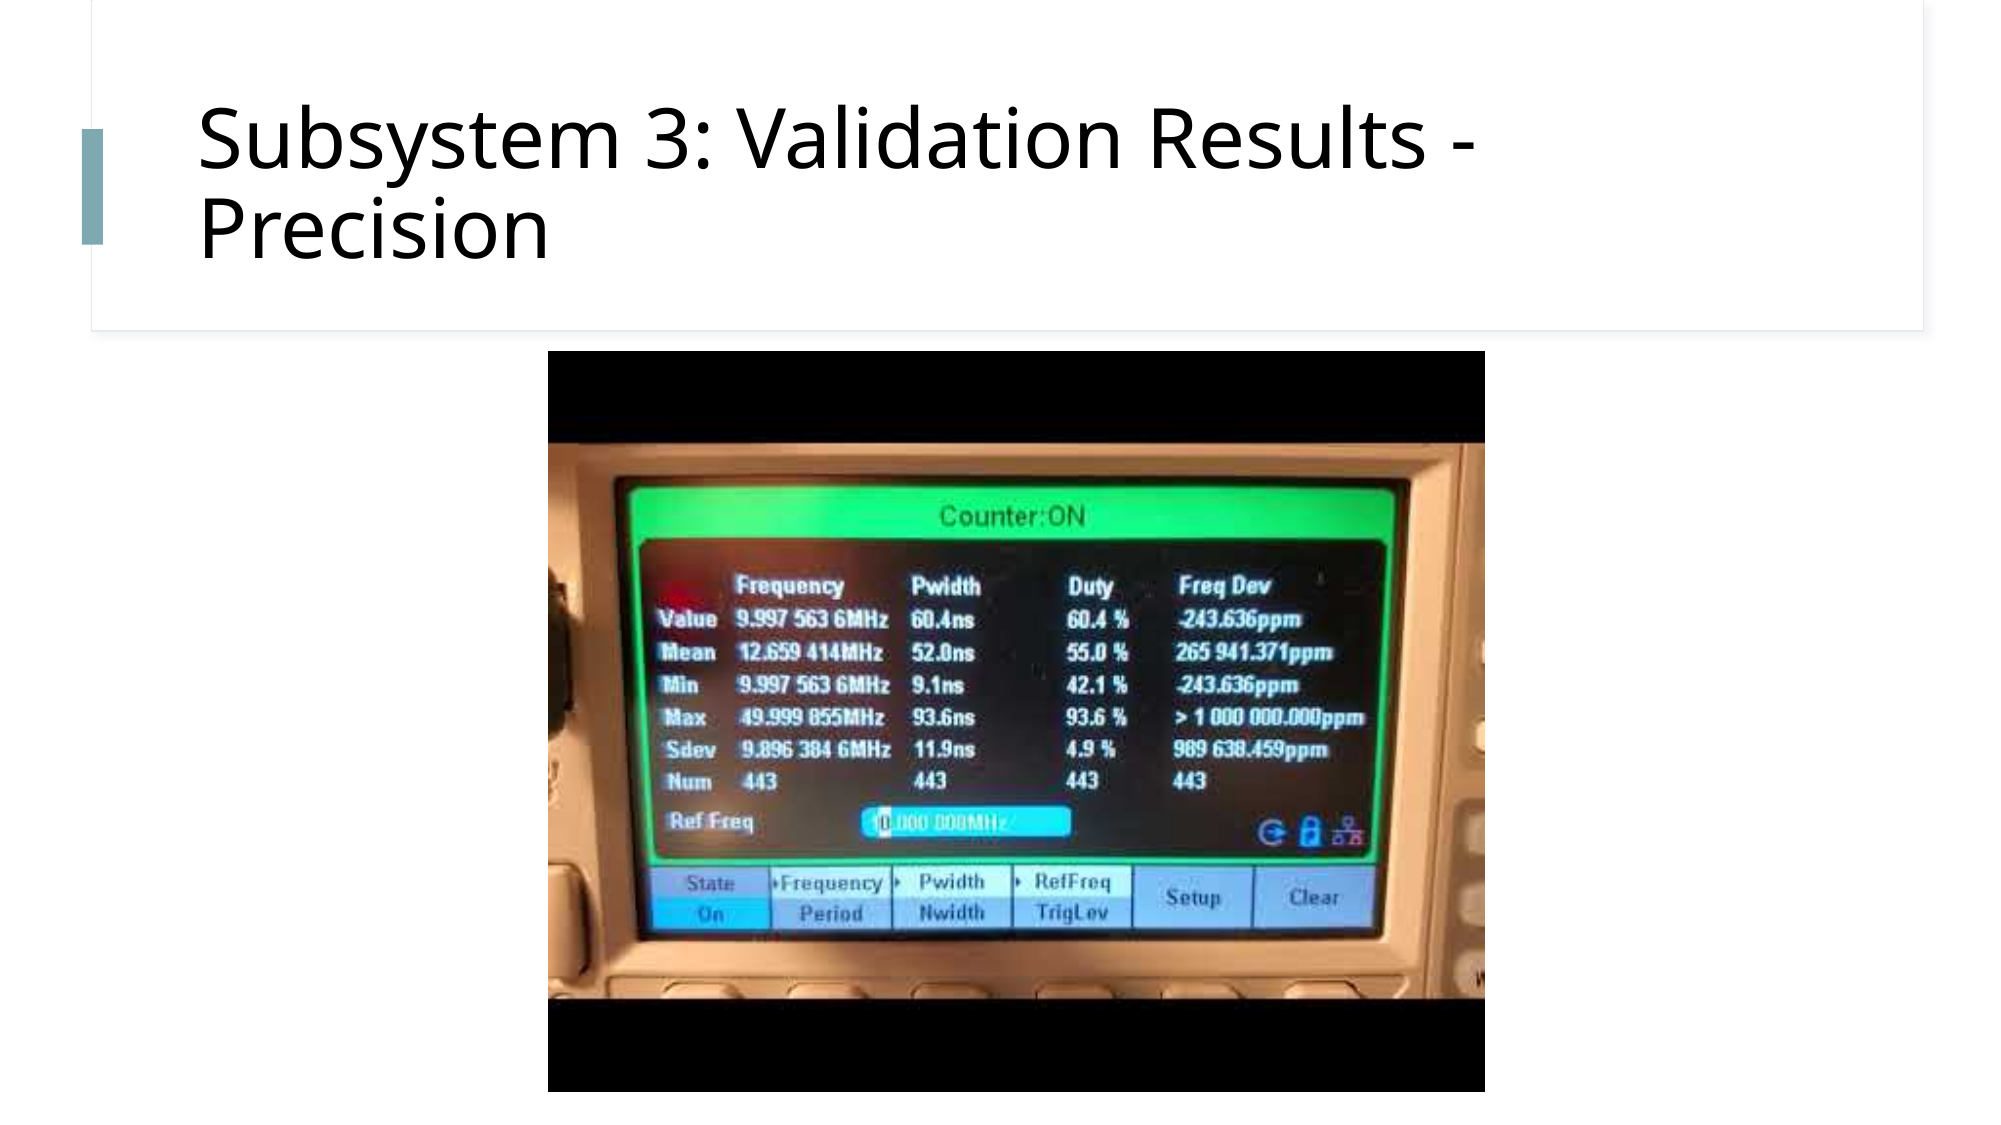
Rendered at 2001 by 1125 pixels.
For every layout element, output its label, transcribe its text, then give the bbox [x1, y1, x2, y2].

title Subsystem 3: Validation Results - Precision [183, 90, 1851, 284]
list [547, 350, 1486, 1093]
